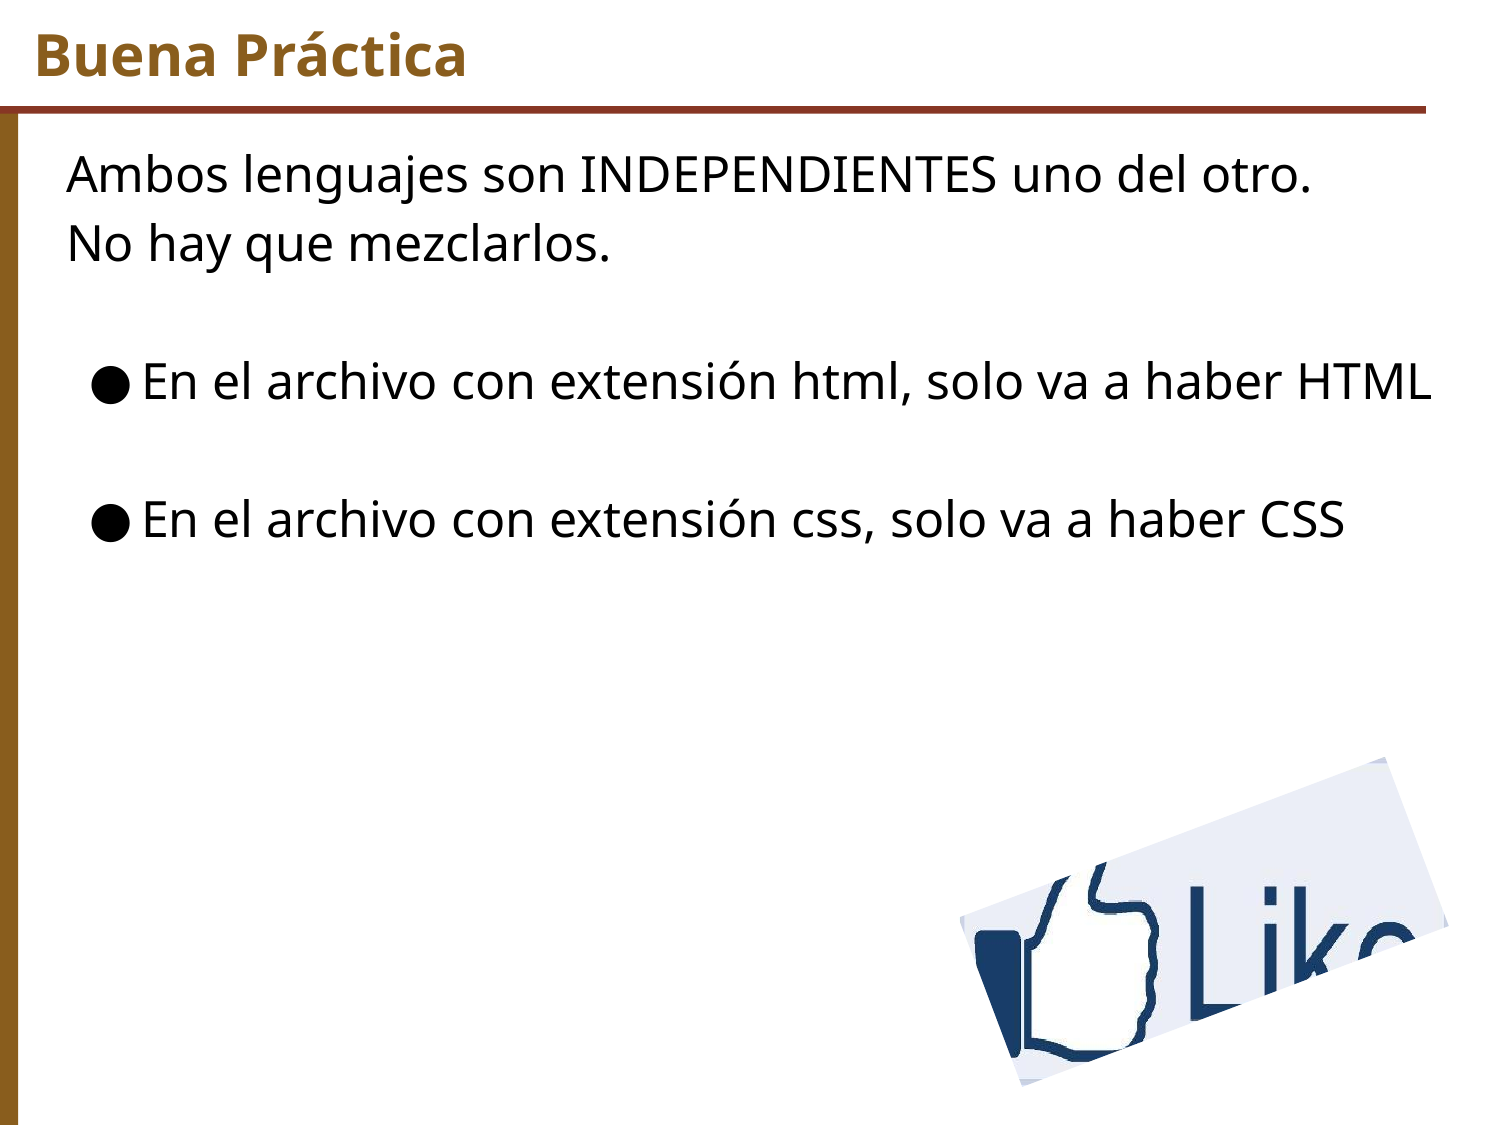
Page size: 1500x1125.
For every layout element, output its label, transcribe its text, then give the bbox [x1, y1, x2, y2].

text_box [958, 756, 1449, 1087]
title Buena Práctica [18, 0, 1500, 107]
list Ambos lenguajes son INDEPENDIENTES uno del otro. No hay que mezclarlos. En el archivo con extensión html, solo va a haber HTML En el archivo con extensión css, solo va a haber CSS [51, 118, 1449, 1053]
